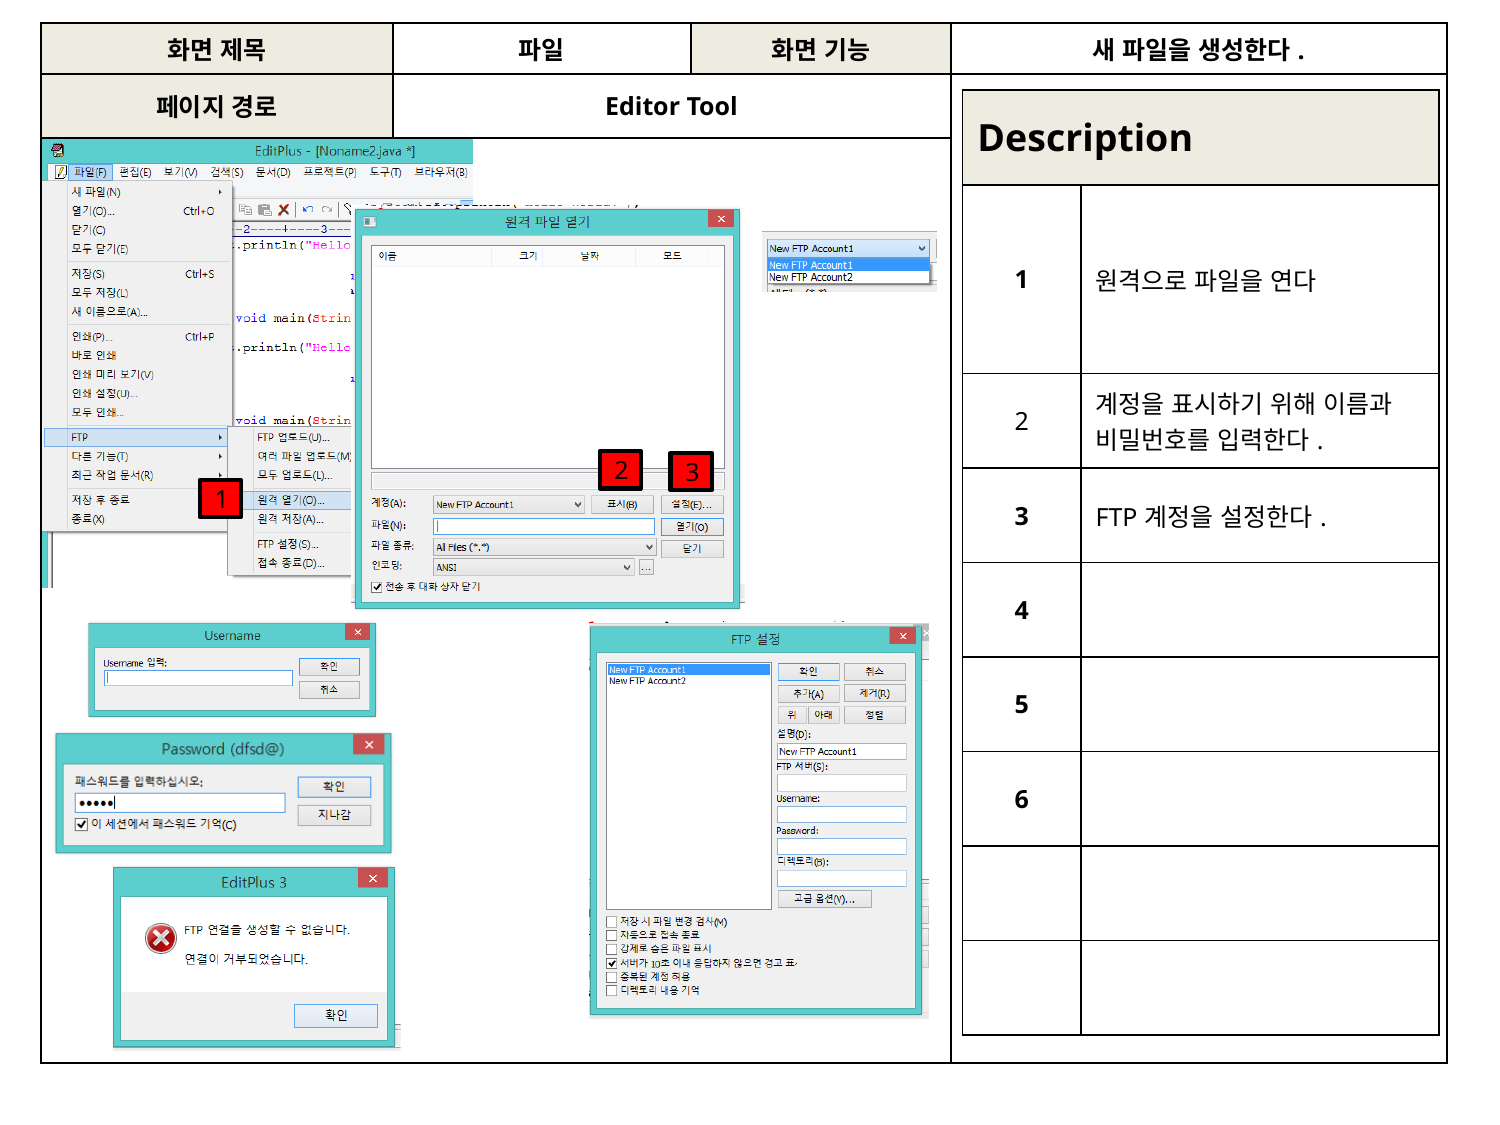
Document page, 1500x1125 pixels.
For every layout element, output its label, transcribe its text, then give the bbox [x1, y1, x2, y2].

table_cell 페이지 경로 [42, 75, 392, 135]
table_cell 5 [963, 658, 1080, 751]
table_header 화면 제목 [42, 24, 392, 73]
table_cell 6 [963, 752, 1080, 845]
table_cell [42, 736, 407, 864]
picture [588, 621, 929, 1024]
table_cell [1082, 941, 1438, 1034]
table_header 화면 기능 [692, 24, 950, 73]
table_header 새 파일을 생성한다. [952, 24, 1446, 73]
picture [41, 136, 745, 722]
table_cell [963, 941, 1080, 1034]
table_cell 2 [963, 374, 1080, 467]
table_cell [1082, 658, 1438, 751]
table_header Description [963, 91, 1438, 184]
table_cell 계정을 표시하기 위해 이름과 비밀번호를 입력한다. [1082, 374, 1438, 467]
table_cell 1 [963, 186, 1080, 373]
table_cell [1082, 752, 1438, 845]
table_cell [1082, 563, 1438, 656]
picture [112, 864, 401, 1052]
table_cell [952, 75, 1446, 1062]
table_cell 4 [963, 563, 1080, 656]
table_cell [1082, 847, 1438, 940]
table_cell Editor Tool [394, 75, 950, 137]
picture [42, 732, 404, 857]
table_header 파일 [394, 24, 690, 73]
table_cell FTP계정을 설정한다. [1082, 469, 1438, 562]
picture [761, 231, 938, 292]
table_cell [963, 847, 1080, 940]
table_cell 원격으로 파일을 연다 [1082, 186, 1438, 373]
table_cell [76, 209, 747, 729]
table_cell [42, 139, 950, 1062]
table_cell 3 [963, 469, 1080, 562]
